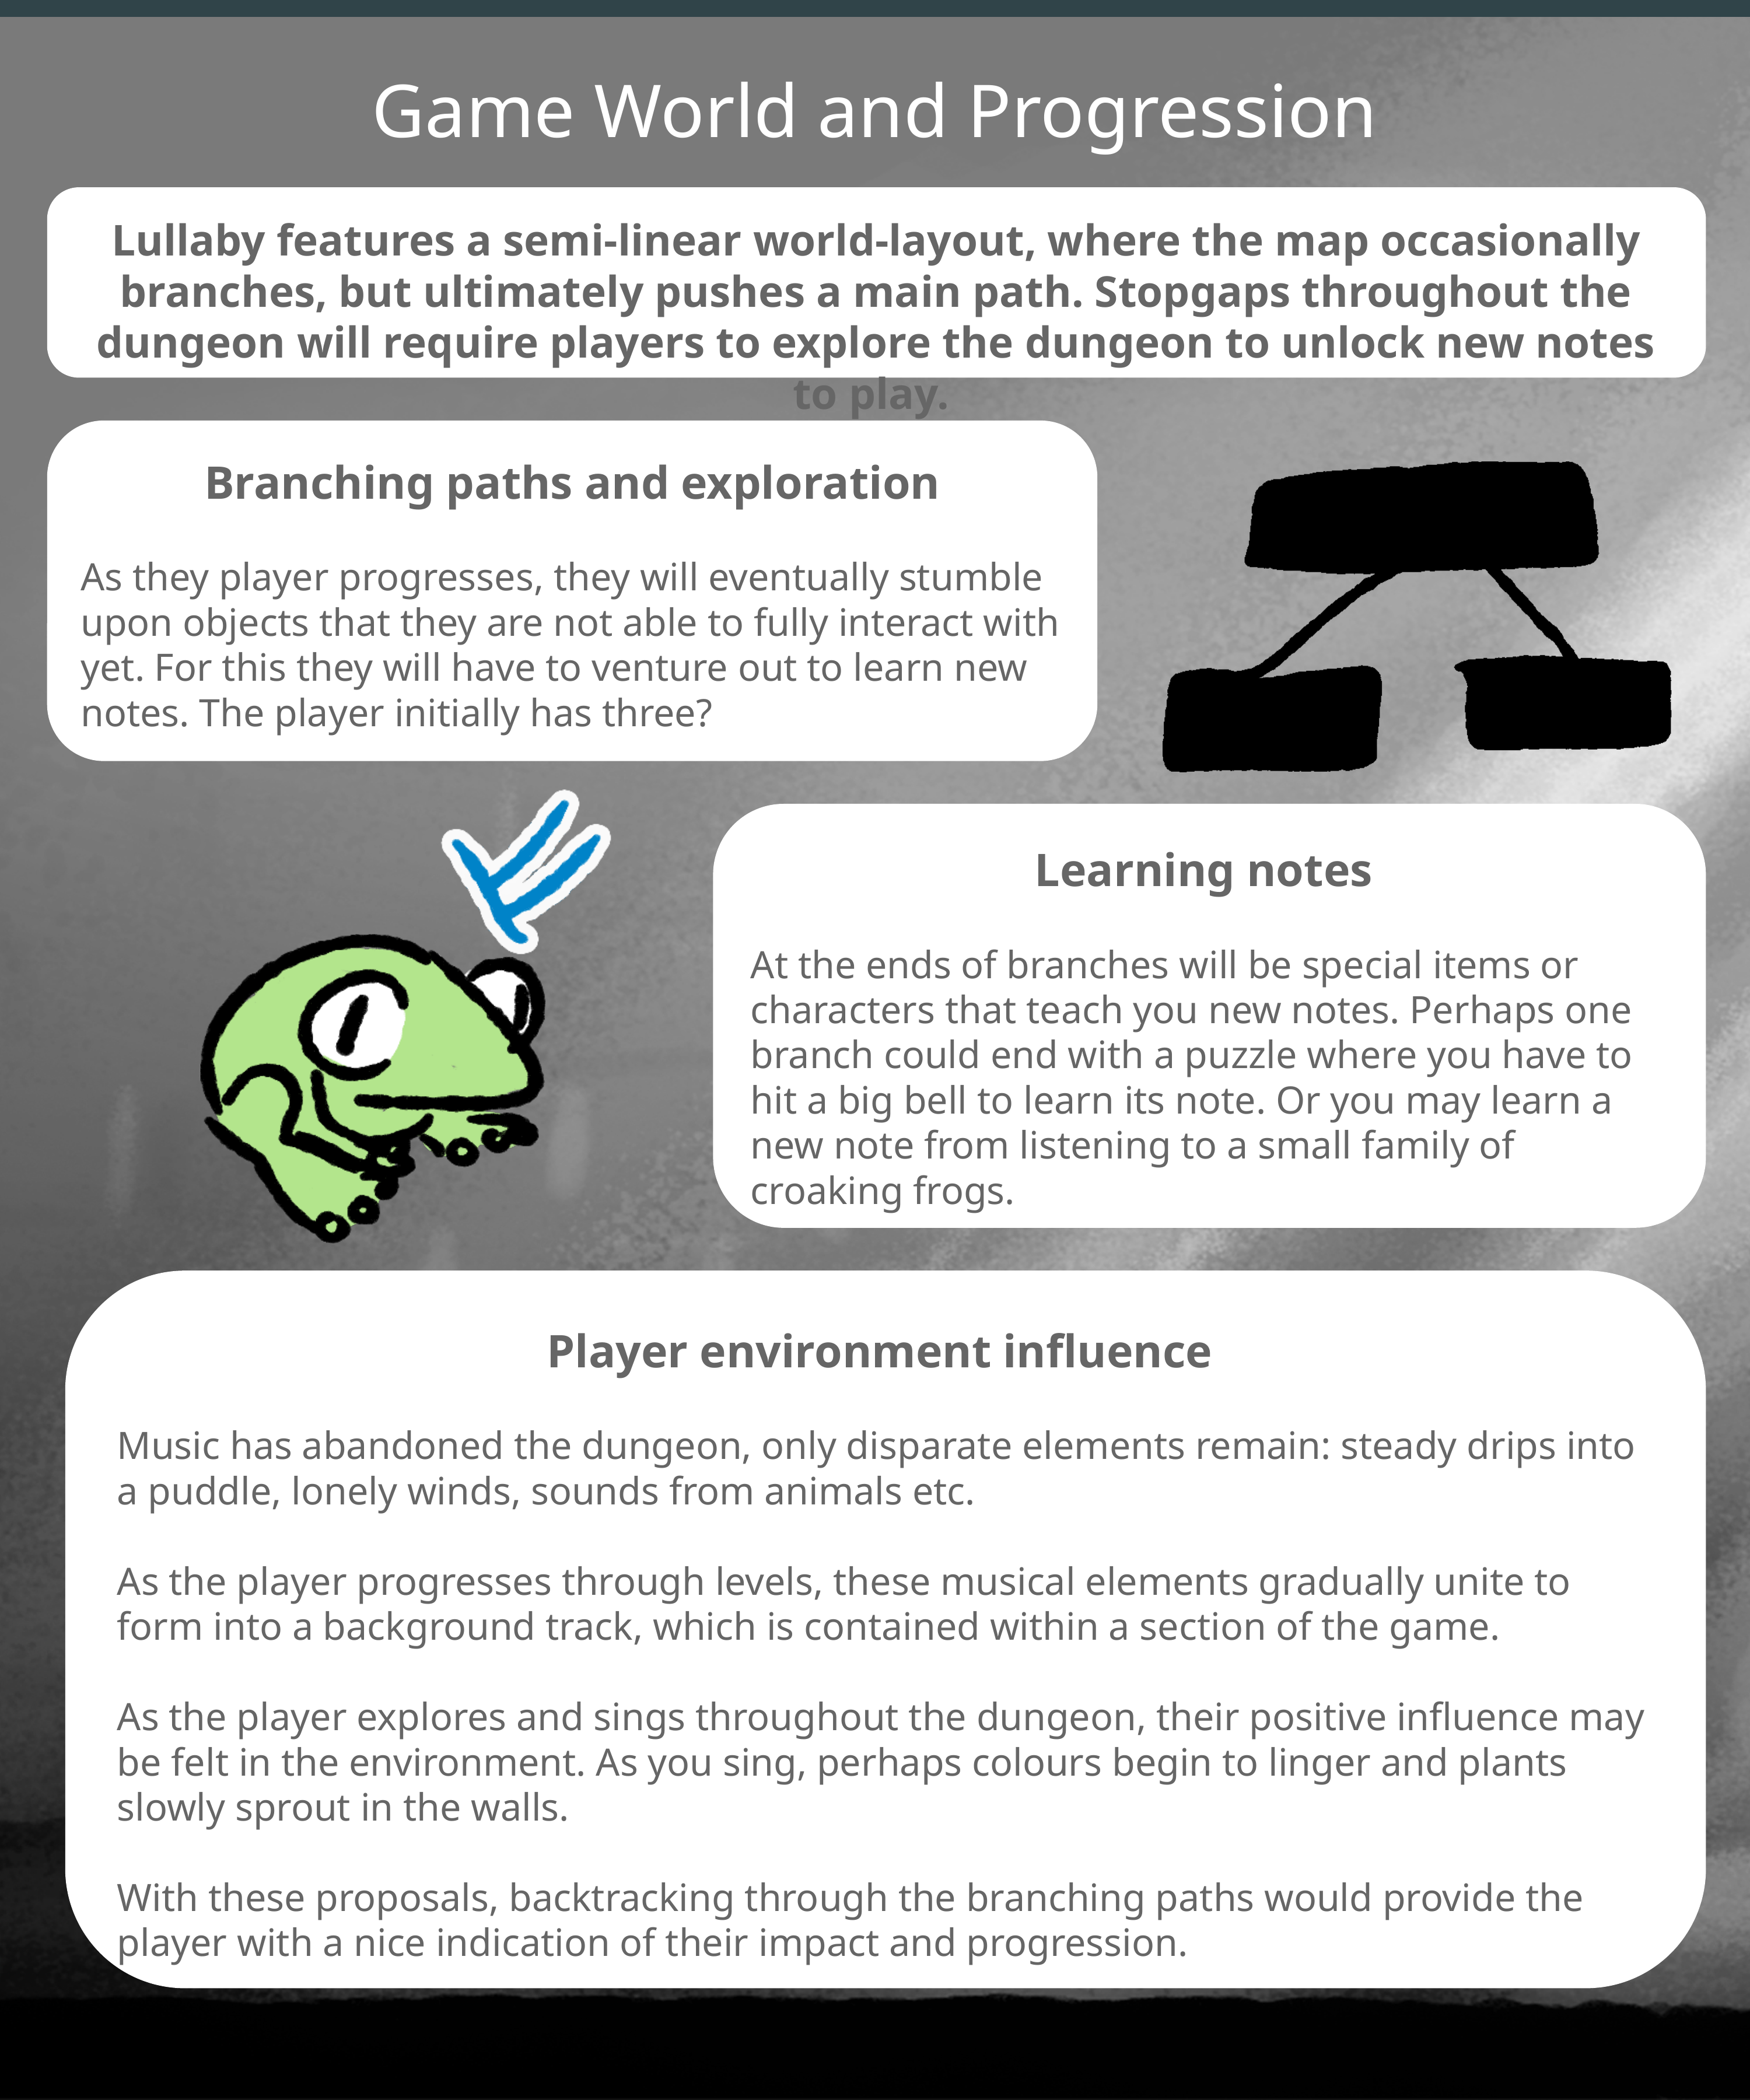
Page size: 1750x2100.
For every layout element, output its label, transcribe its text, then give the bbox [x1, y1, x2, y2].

text_box Player environment influence Music has abandoned the dungeon, only disparate elements remain: steady drips into a puddle, lonely winds, sounds from animals etc. As the player progresses through levels, these musical elements gradually unite to form into a background track, which is contained within a section of the game. As the player explores and sings throughout the dungeon, their positive influence may be felt in the environment. As you sing, perhaps colours begin to linger and plants slowly sprout in the walls. With these proposals, backtracking through the branching paths would provide the player with a nice indication of their impact and progression. [65, 1270, 1706, 1989]
text_box Learning notes At the ends of branches will be special items or characters that teach you new notes. Perhaps one branch could end with a puzzle where you have to hit a big bell to learn its note. Or you may learn a new note from listening to a small family of croaking frogs. [814, 803, 1706, 1228]
text_box Branching paths and exploration As they player progresses, they will eventually stumble upon objects that they are not able to fully interact with yet. For this they will have to venture out to learn new notes. The player initially has three? [47, 420, 1098, 761]
text_box Lullaby features a semi-linear world-layout, where the map occasionally branches, but ultimately pushes a main path. Stopgaps throughout the dungeon will require players to explore the dungeon to unlock new notes to play. [47, 187, 1706, 378]
picture [0, 17, 1750, 2100]
text_box Game World and Progression [65, 47, 1685, 145]
text_box [0, 0, 1750, 17]
